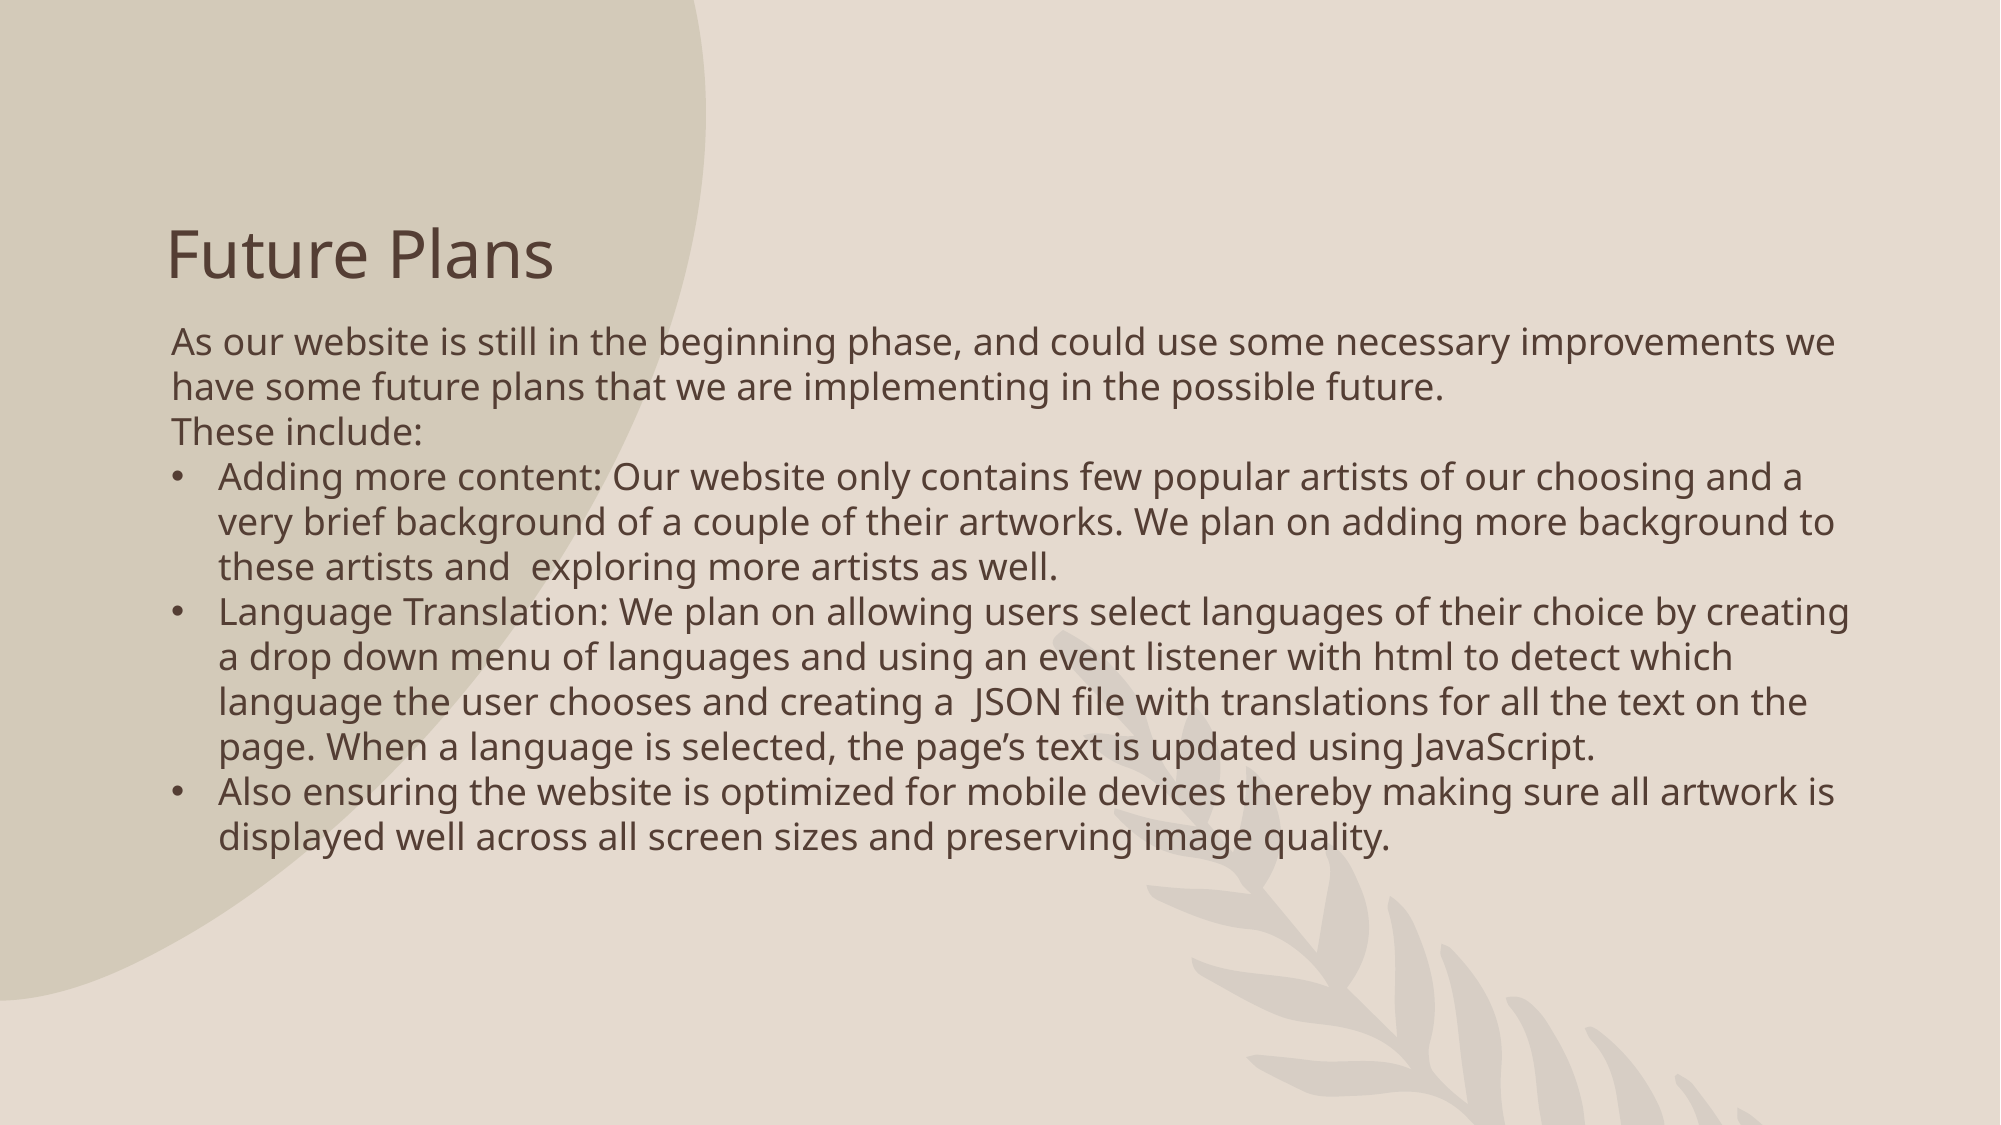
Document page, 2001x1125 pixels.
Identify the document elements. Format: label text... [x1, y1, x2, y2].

text_box As our website is still in the beginning phase, and could use some necessary improvements we have some future plans that we are implementing in the possible future. These include: Adding more content: Our website only contains few popular artists of our choosing and a very brief background of a couple of their artworks. We plan on adding more background to these artists and exploring more artists as well. Language Translation: We plan on allowing users select languages of their choice by creating a drop down menu of languages and using an event listener with html to detect which language the user chooses and creating a JSON file with translations for all the text on the page. When a language is selected, the page’s text is updated using JavaScript. Also ensuring the website is optimized for mobile devices thereby making sure all artwork is displayed well across all screen sizes and preserving image quality. [156, 310, 1879, 866]
title Future Plans [150, 149, 699, 300]
